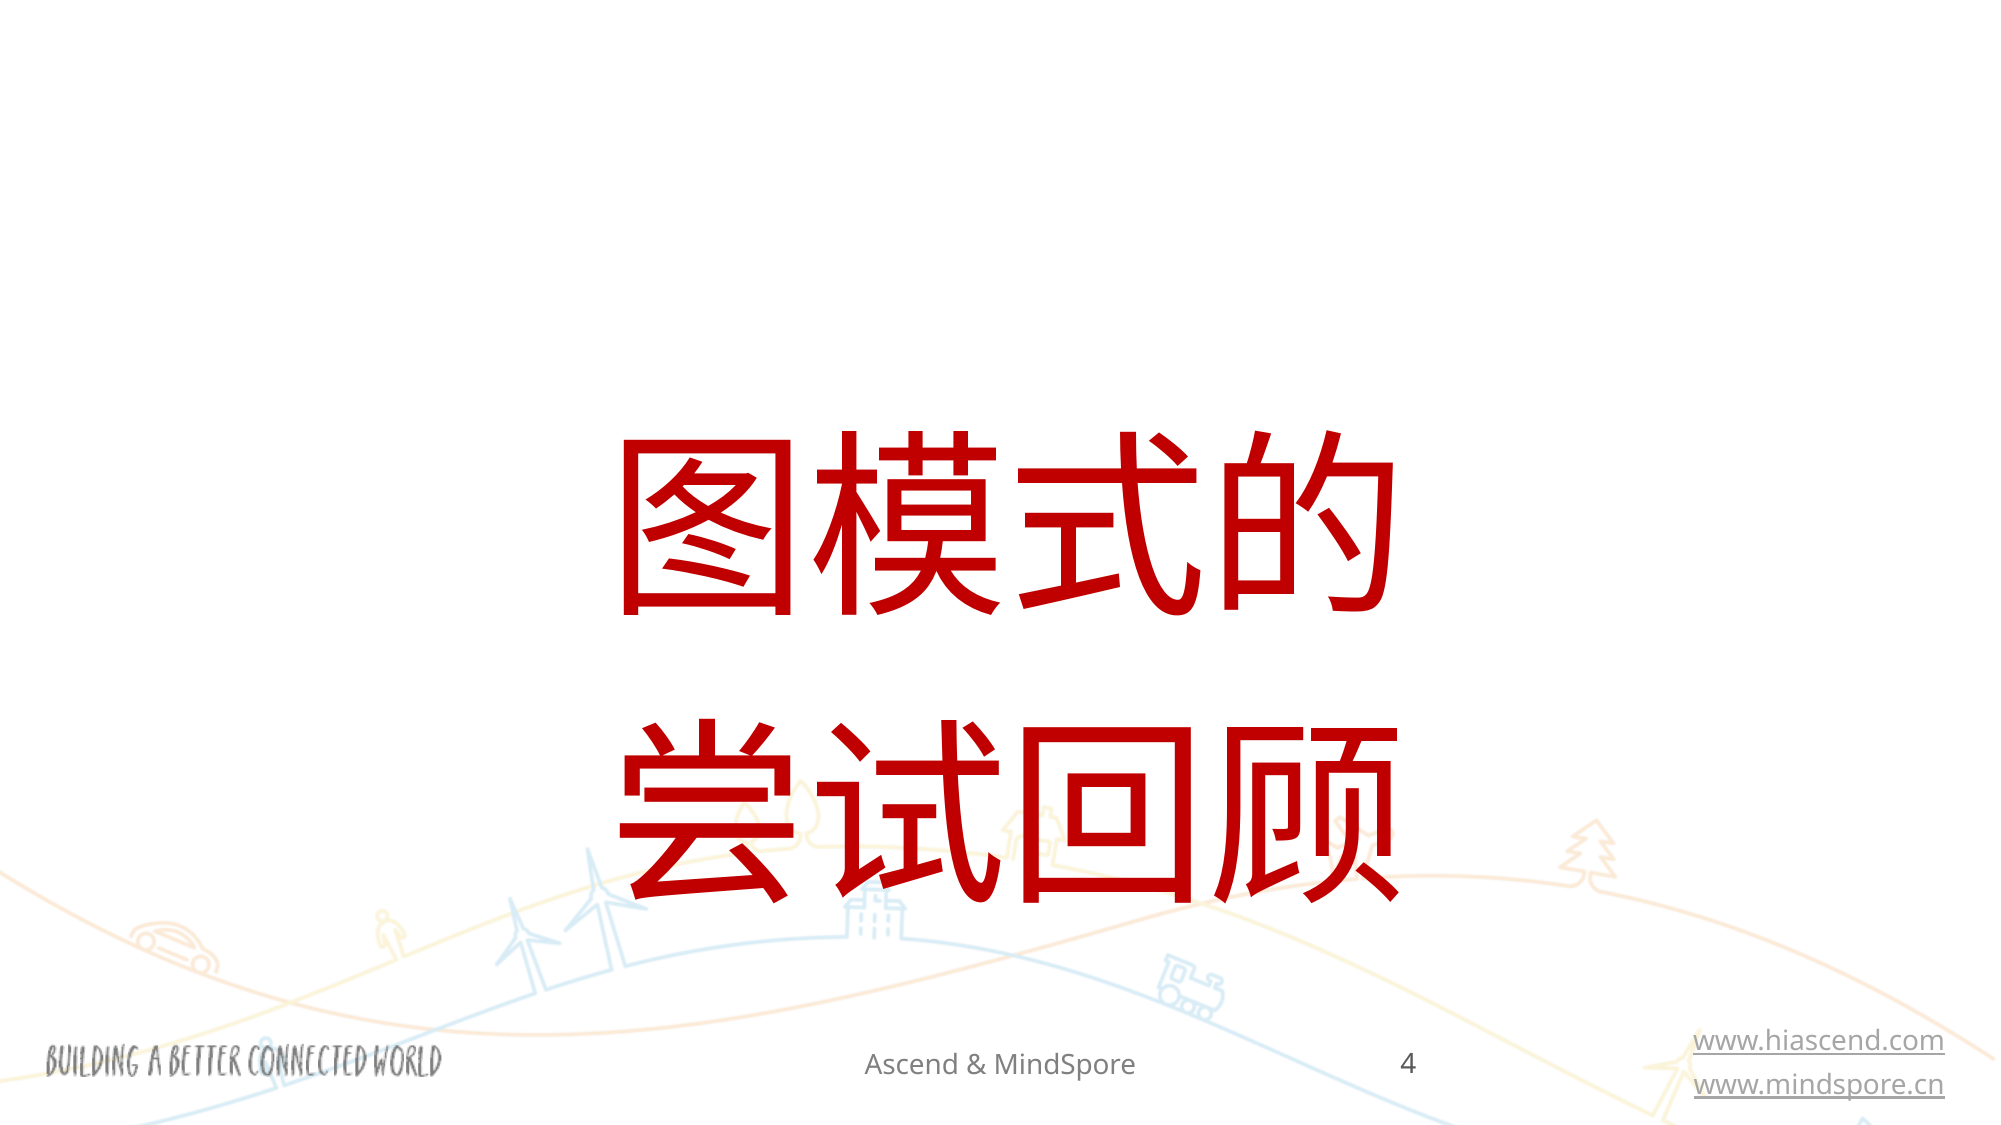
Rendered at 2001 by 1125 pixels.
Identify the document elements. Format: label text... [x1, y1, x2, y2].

picture [23, 1023, 468, 1105]
text_box 图模式的 尝试回顾 [127, 268, 1888, 1011]
